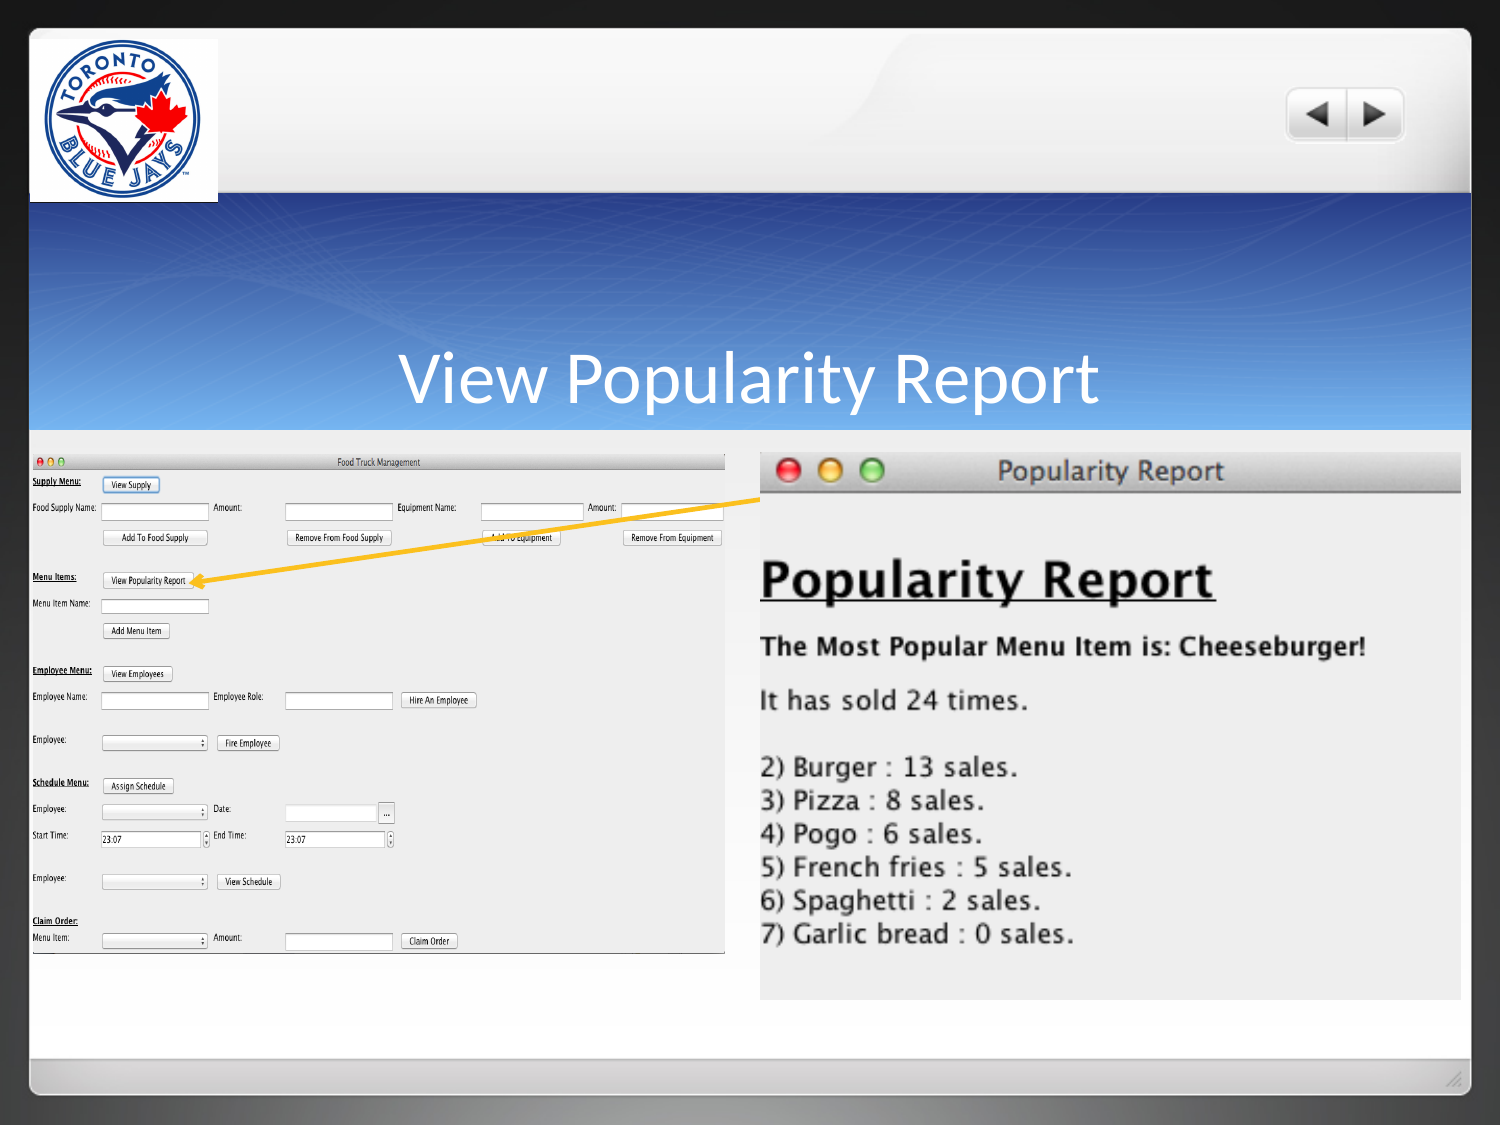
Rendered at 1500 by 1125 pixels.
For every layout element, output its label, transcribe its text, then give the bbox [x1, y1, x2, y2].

title View Popularity Report [68, 238, 1432, 427]
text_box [188, 495, 753, 584]
picture [0, 0, 1500, 1125]
